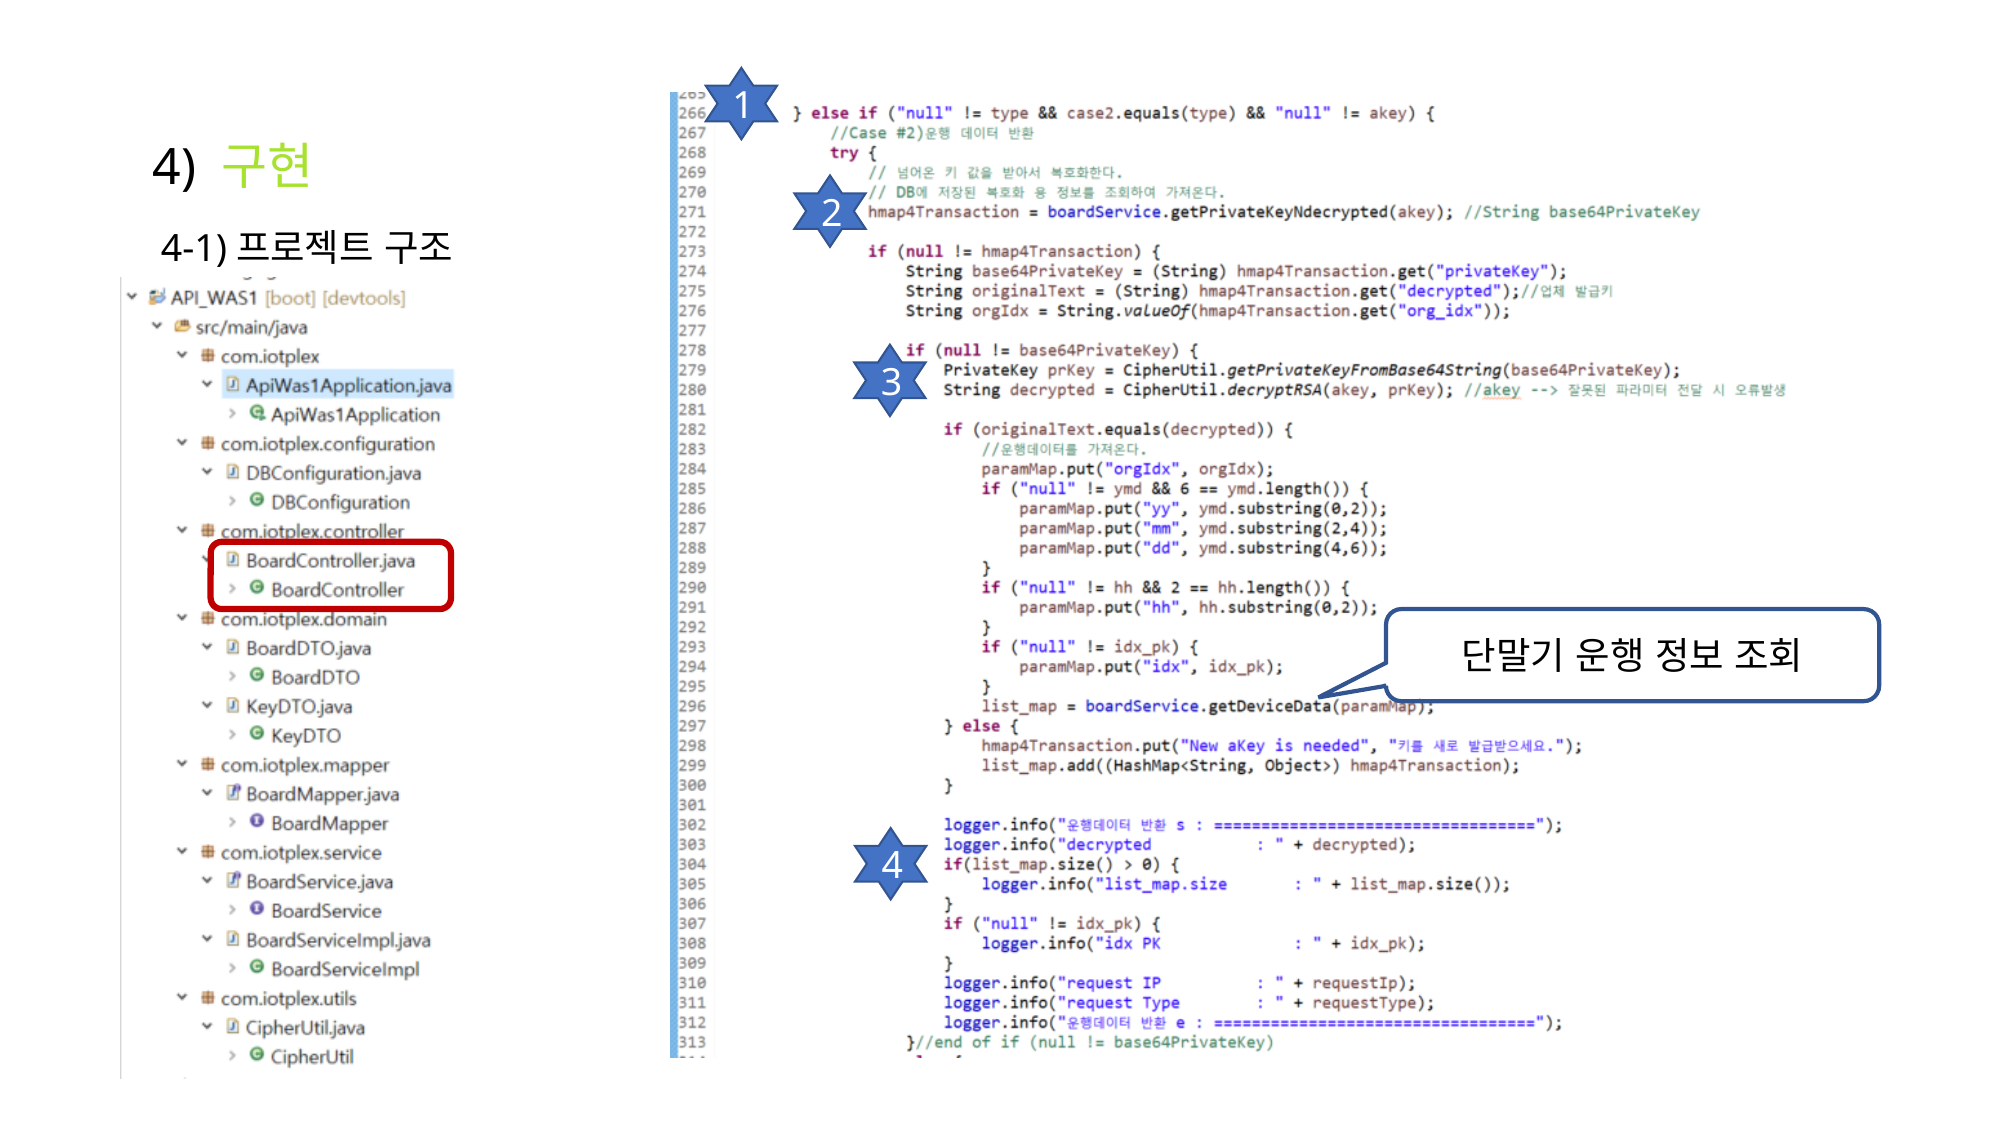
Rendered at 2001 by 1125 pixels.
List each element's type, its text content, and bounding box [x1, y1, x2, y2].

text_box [670, 67, 1880, 1058]
text_box 4-1)프로젝트 구조 [145, 216, 469, 277]
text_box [120, 277, 543, 1079]
title 4) 구현 [137, 59, 1863, 278]
